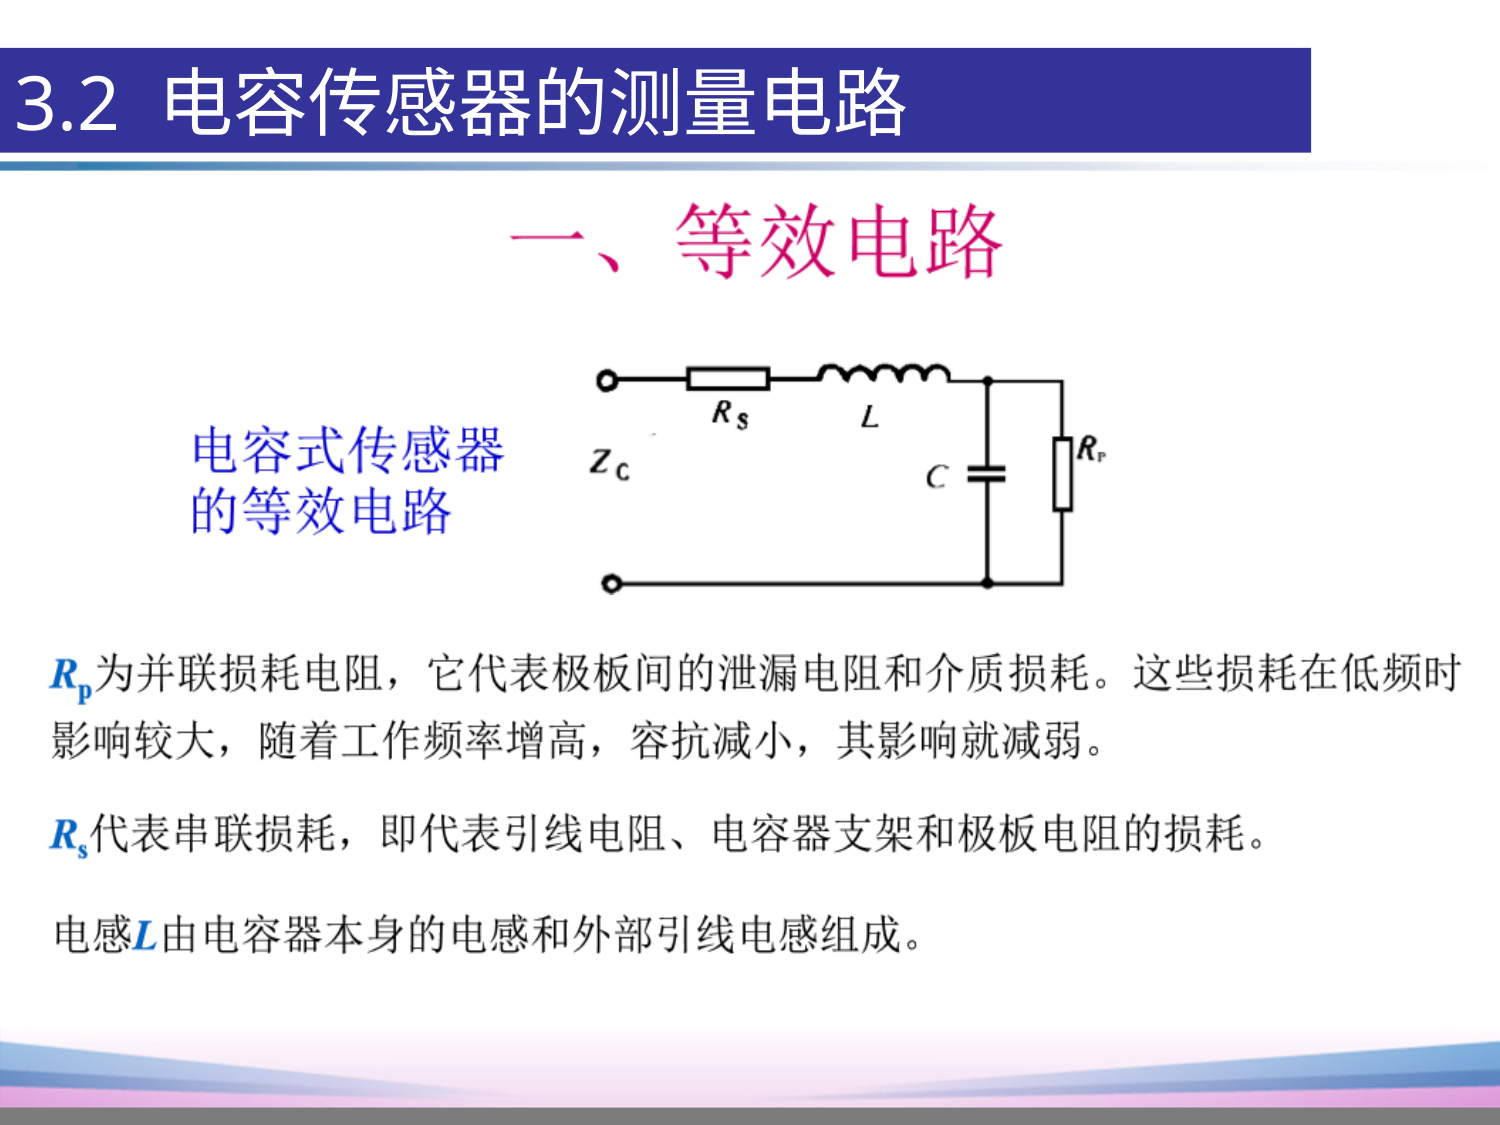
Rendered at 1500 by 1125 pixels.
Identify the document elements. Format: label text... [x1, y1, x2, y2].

text_box 3.2 电容传感器的测量电路 [0, 47, 1312, 153]
picture [0, 0, 1500, 1125]
